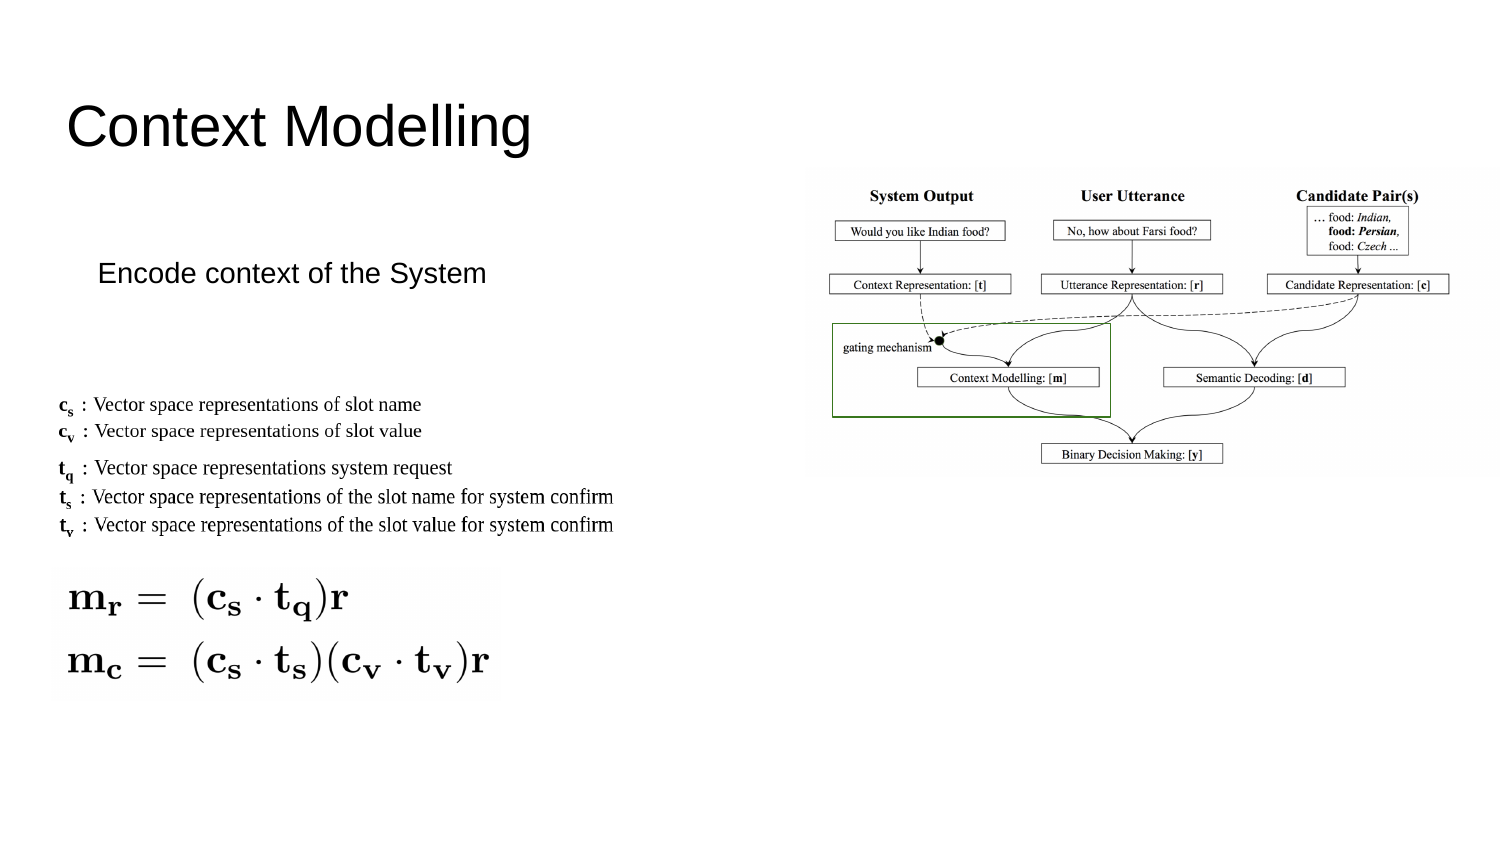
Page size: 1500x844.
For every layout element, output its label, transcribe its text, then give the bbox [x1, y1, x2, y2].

picture [57, 390, 423, 448]
picture [805, 167, 1500, 477]
picture [50, 567, 501, 702]
picture [57, 453, 616, 542]
text_box Encode context of the System [82, 239, 794, 316]
title Context Modelling [51, 72, 1449, 167]
